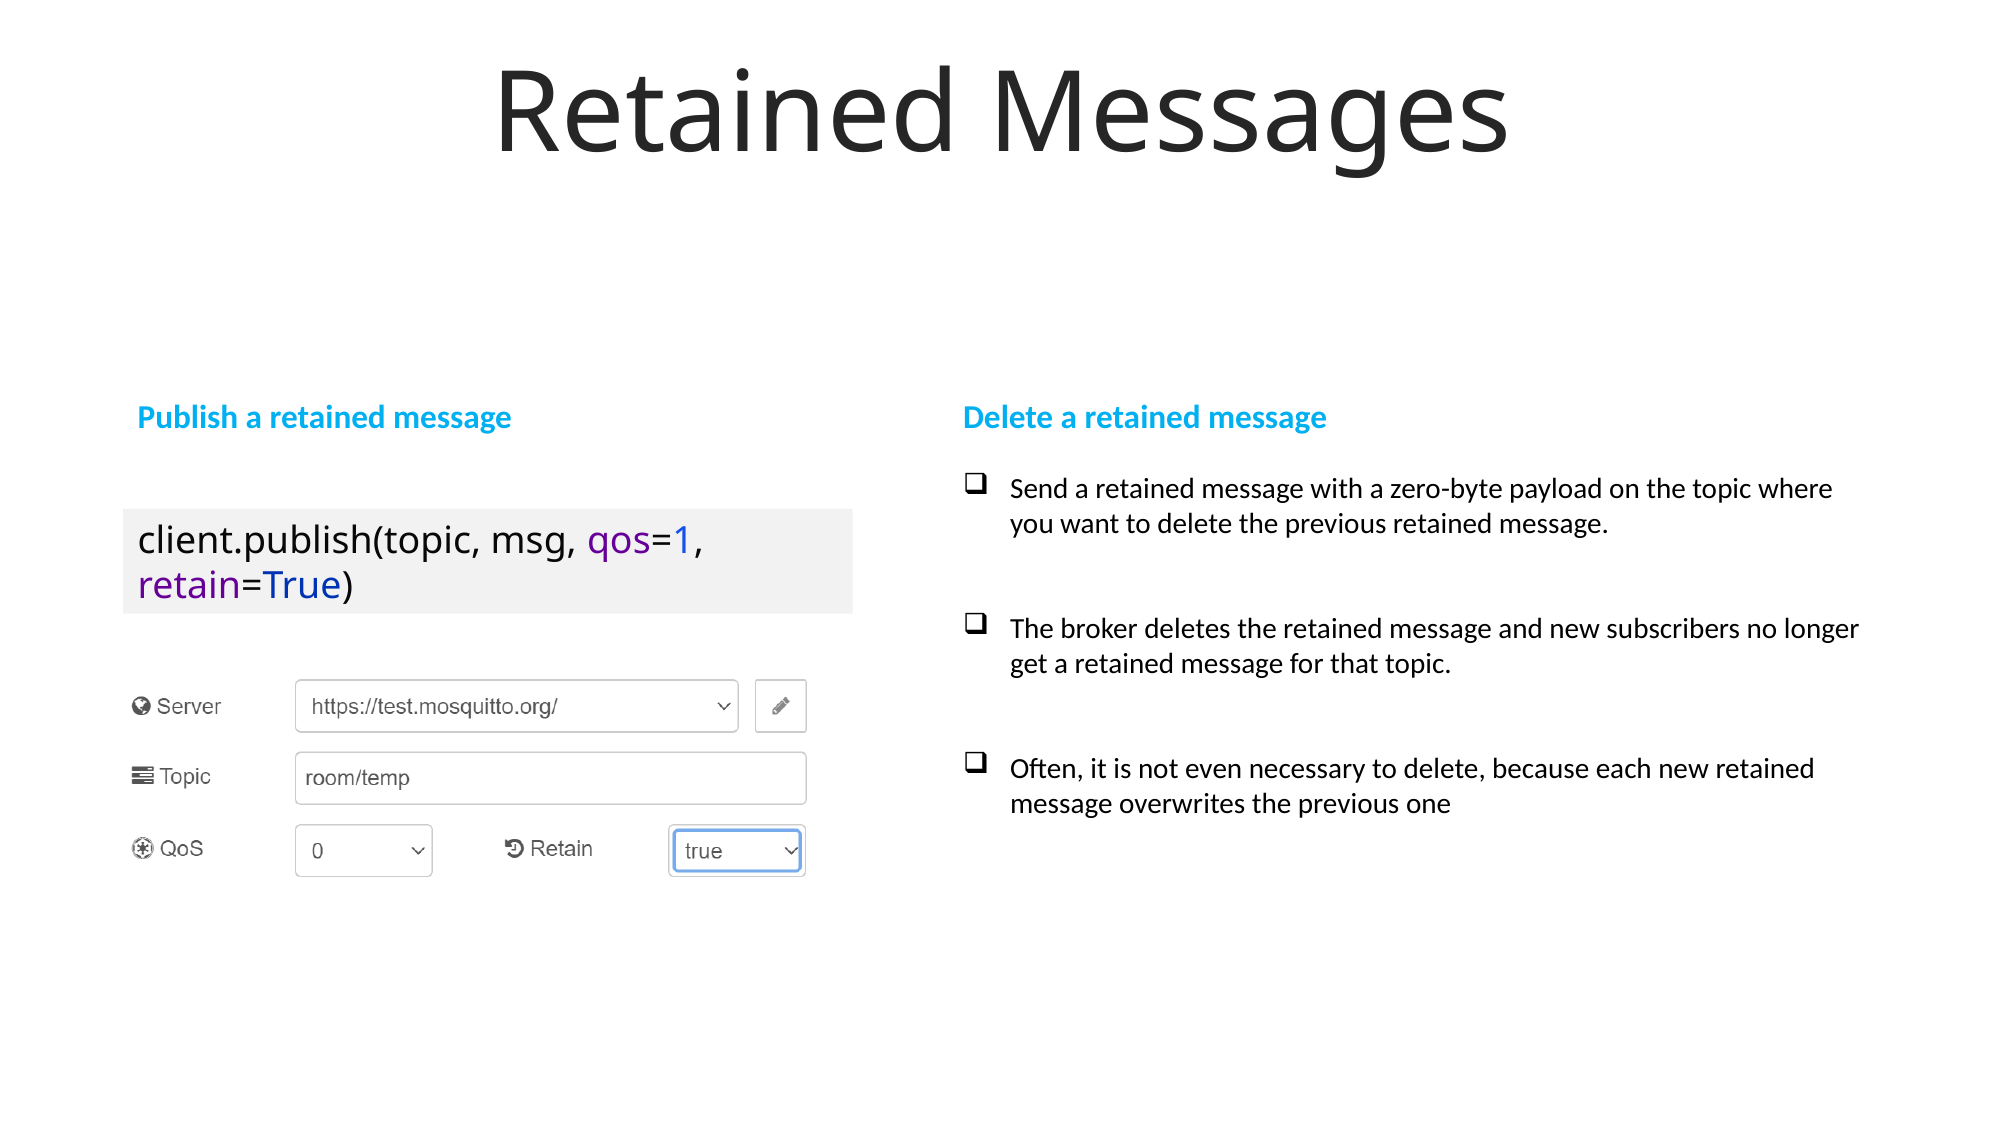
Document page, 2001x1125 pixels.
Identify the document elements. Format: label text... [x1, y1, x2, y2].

text_box Delete a retained message Send a retained message with a zero-byte payload on the topic where you want to delete the previous retained message. The broker deletes the retained message and new subscribers no longer get a retained message for that topic. Often, it is not even necessary to delete, because each new retained message overwrites the previous one [948, 387, 1888, 827]
text_box client.publish(topic, msg, qos=1, retain=True) [123, 508, 853, 614]
text_box Publish a retained message [123, 387, 948, 478]
picture [122, 667, 820, 884]
list Retained Messages [53, 55, 1952, 175]
